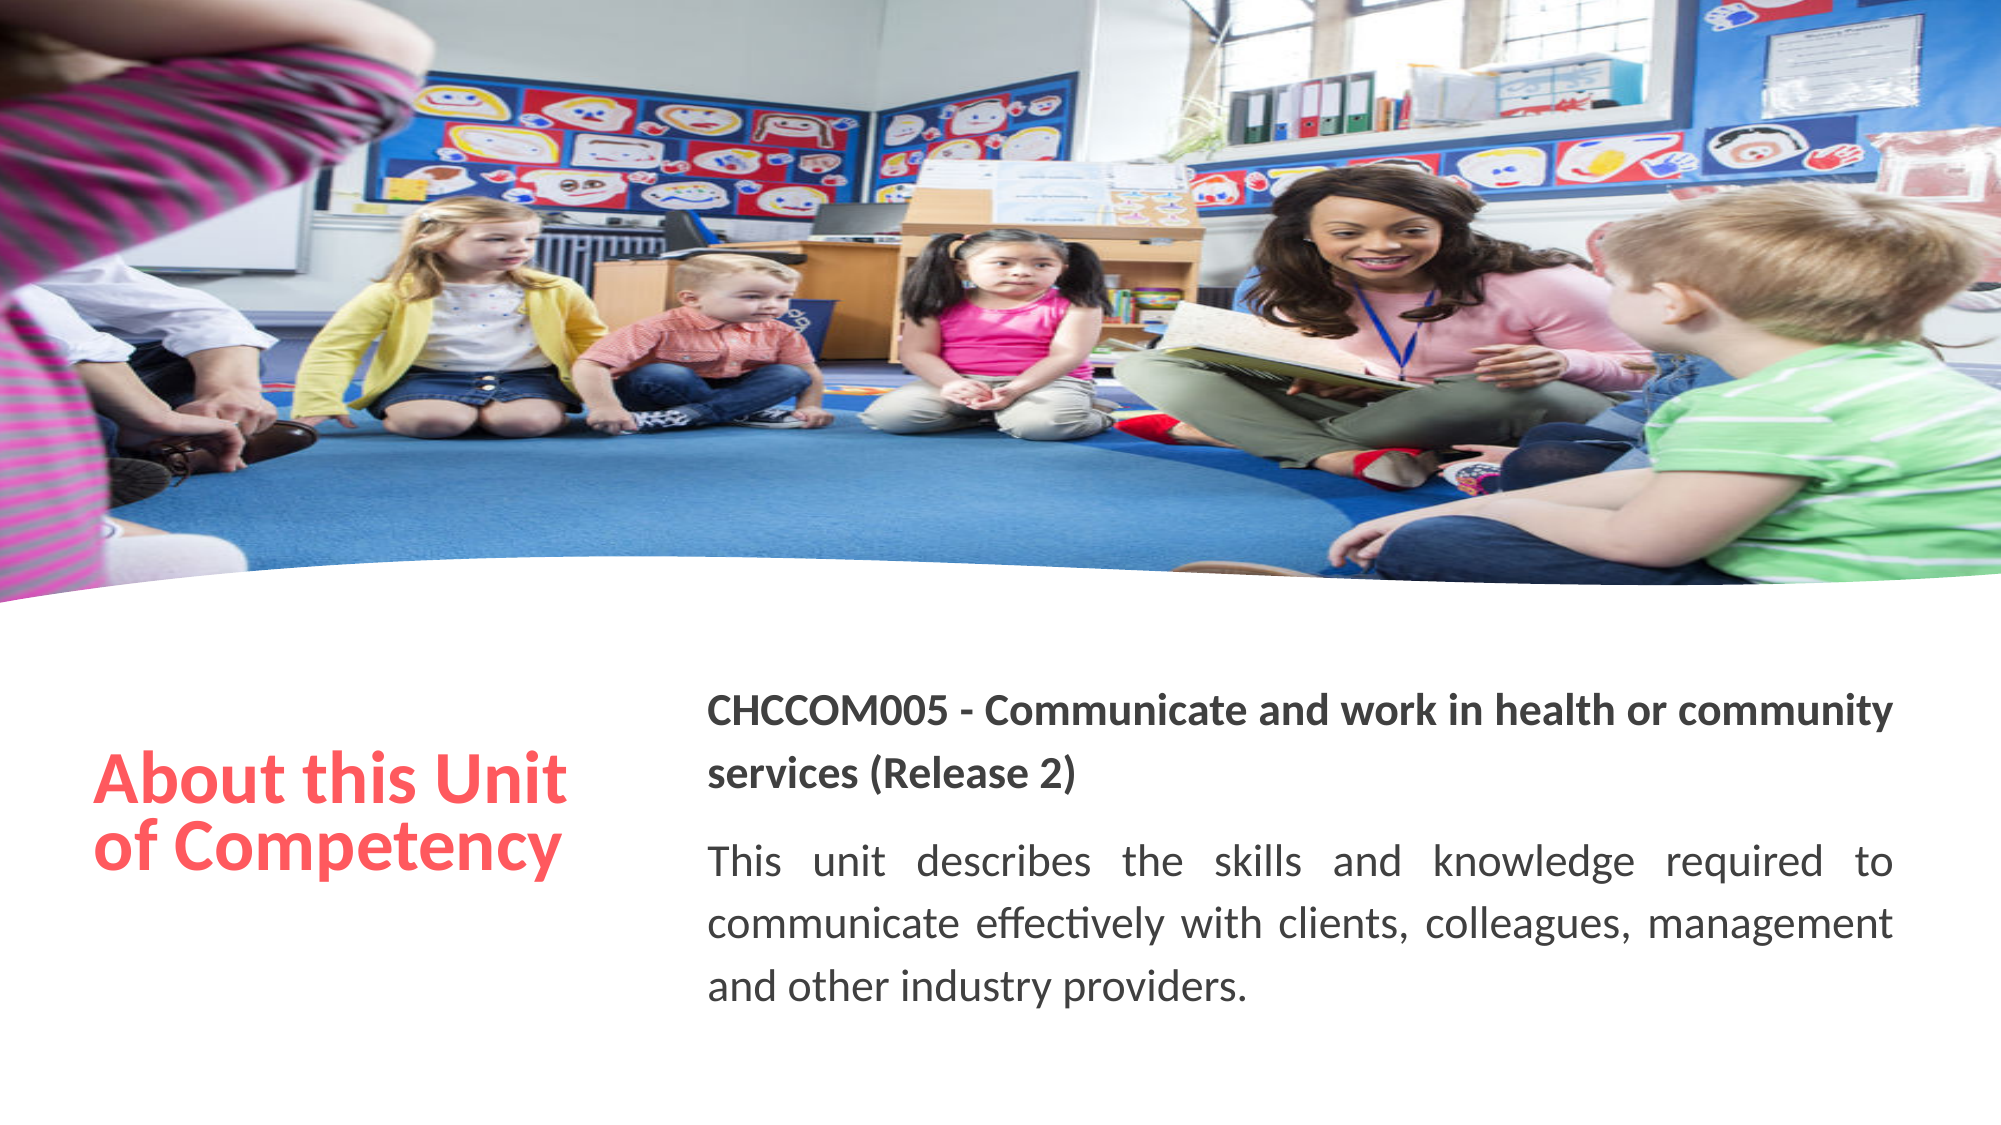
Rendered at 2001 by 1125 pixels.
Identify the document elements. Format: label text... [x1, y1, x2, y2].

title About this Unit of Competency [78, 615, 619, 1018]
picture [0, 0, 2001, 604]
text_box CHCCOM005 - Communicate and work in health or community services (Release 2) This unit describes the skills and knowledge required to communicate effectively with clients, colleagues, management and other industry providers. [692, 608, 1921, 1075]
